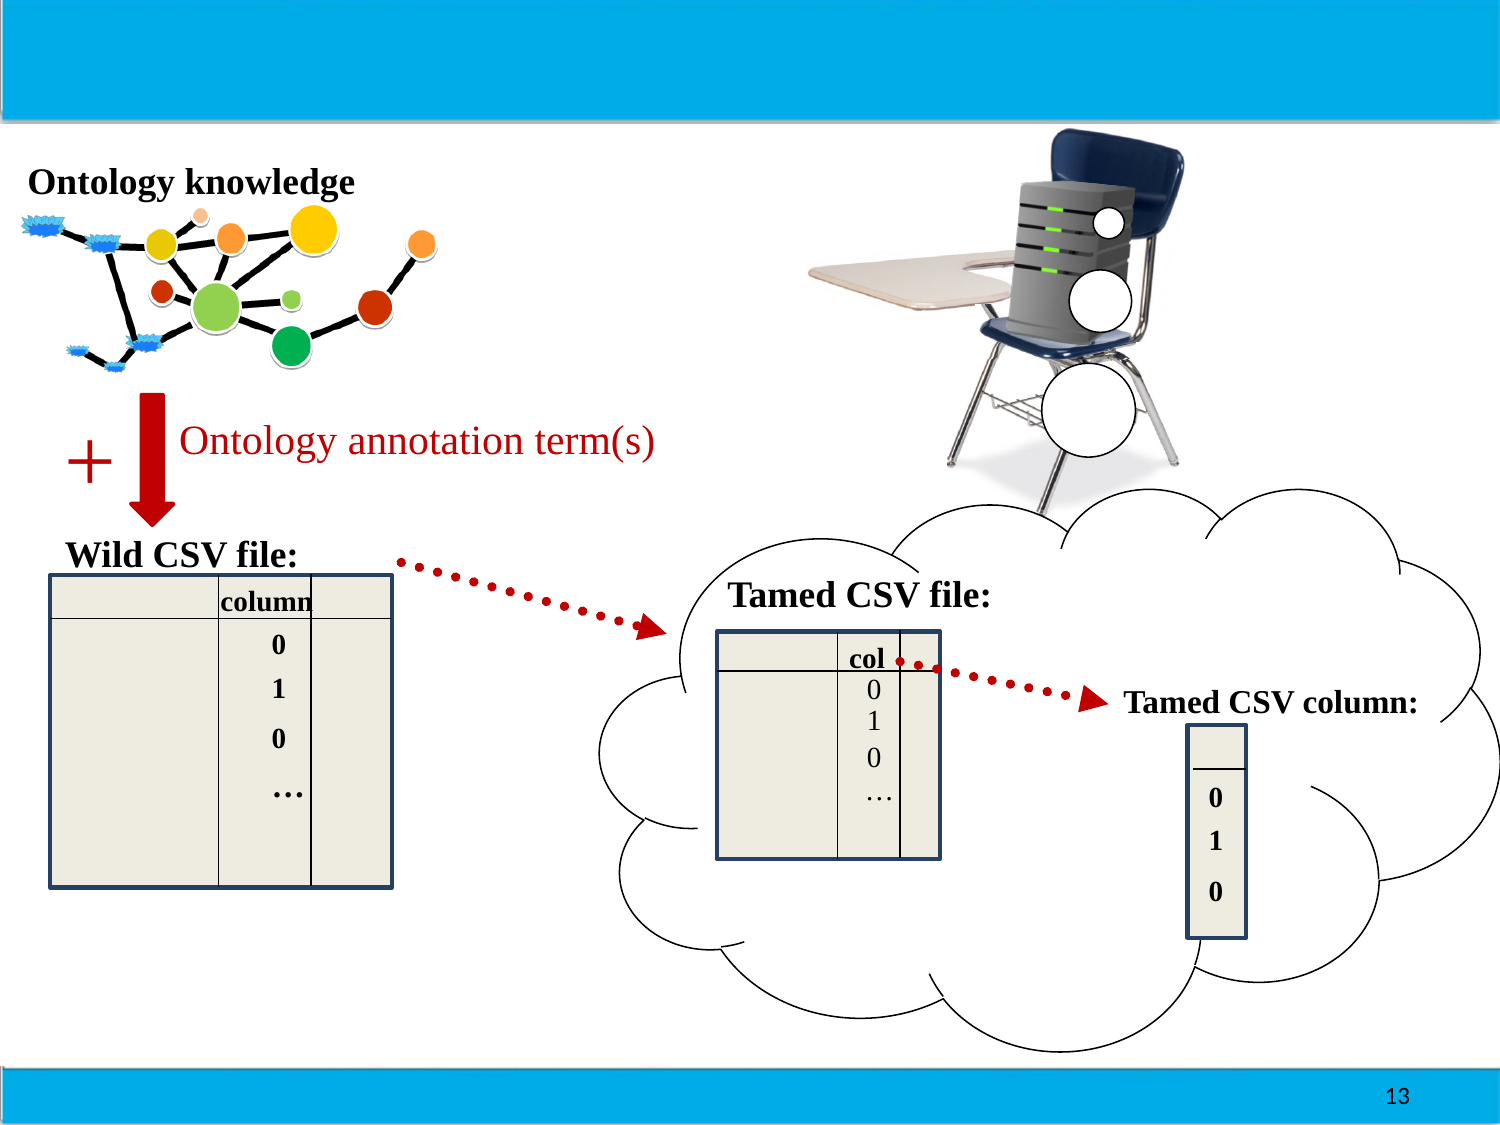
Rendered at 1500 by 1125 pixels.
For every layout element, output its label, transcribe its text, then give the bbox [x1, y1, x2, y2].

text_box 0 [1193, 864, 1266, 915]
text_box [129, 394, 176, 520]
text_box [1095, 695, 1109, 708]
text_box [1185, 728, 1248, 940]
text_box + [50, 394, 124, 518]
picture [0, 1066, 1500, 1125]
picture [0, 0, 1500, 124]
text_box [12, 149, 445, 386]
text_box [805, 134, 1188, 526]
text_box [712, 562, 1063, 860]
text_box Ontology annotation term(s) [164, 405, 727, 471]
text_box 1 [1193, 814, 1266, 864]
text_box 0 [1193, 771, 1266, 814]
text_box Tamed CSV column: [1108, 672, 1500, 728]
text_box [599, 489, 1500, 1053]
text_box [49, 522, 438, 888]
text_box [653, 624, 667, 637]
